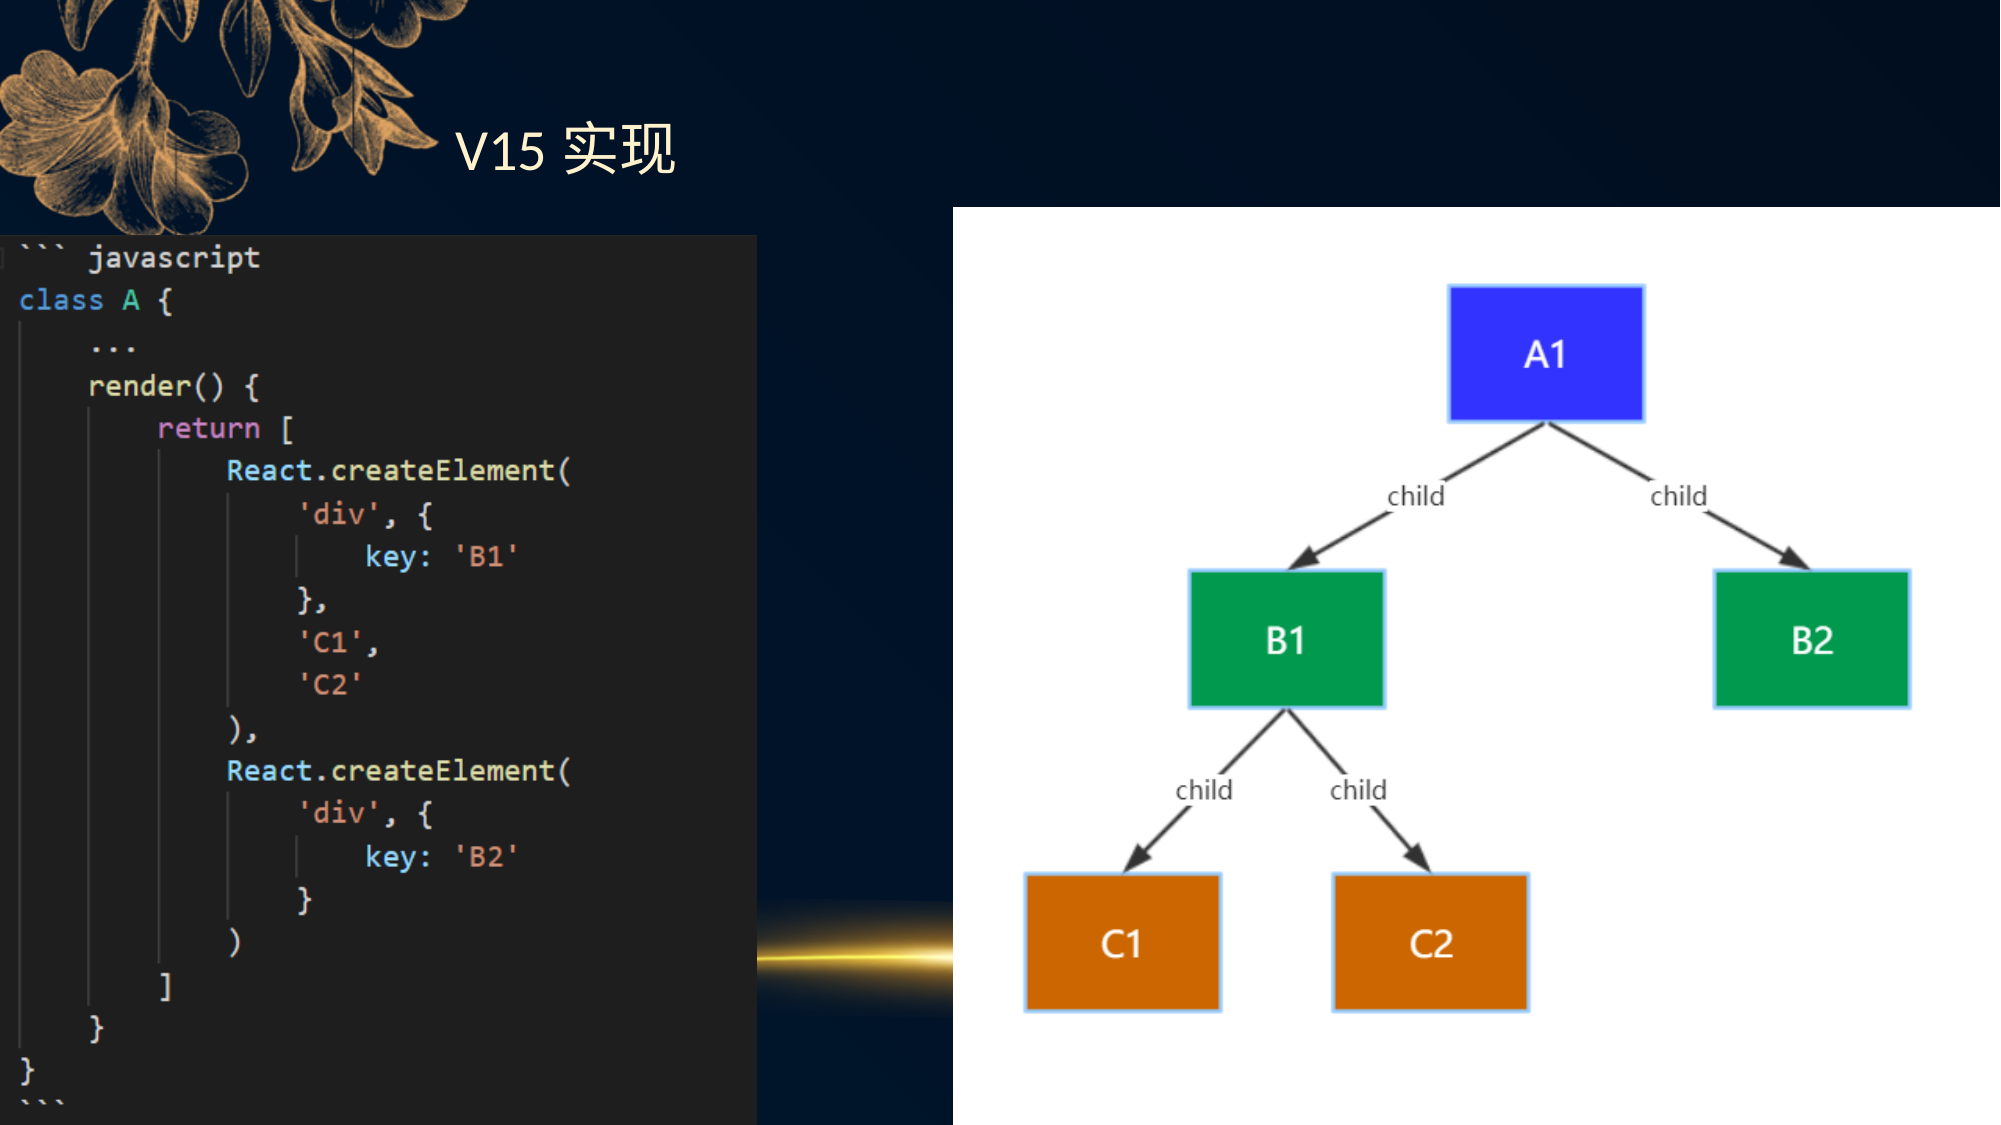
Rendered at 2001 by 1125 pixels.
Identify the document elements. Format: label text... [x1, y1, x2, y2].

text_box V15实现 [481, 69, 1562, 190]
picture [0, 0, 2000, 1125]
